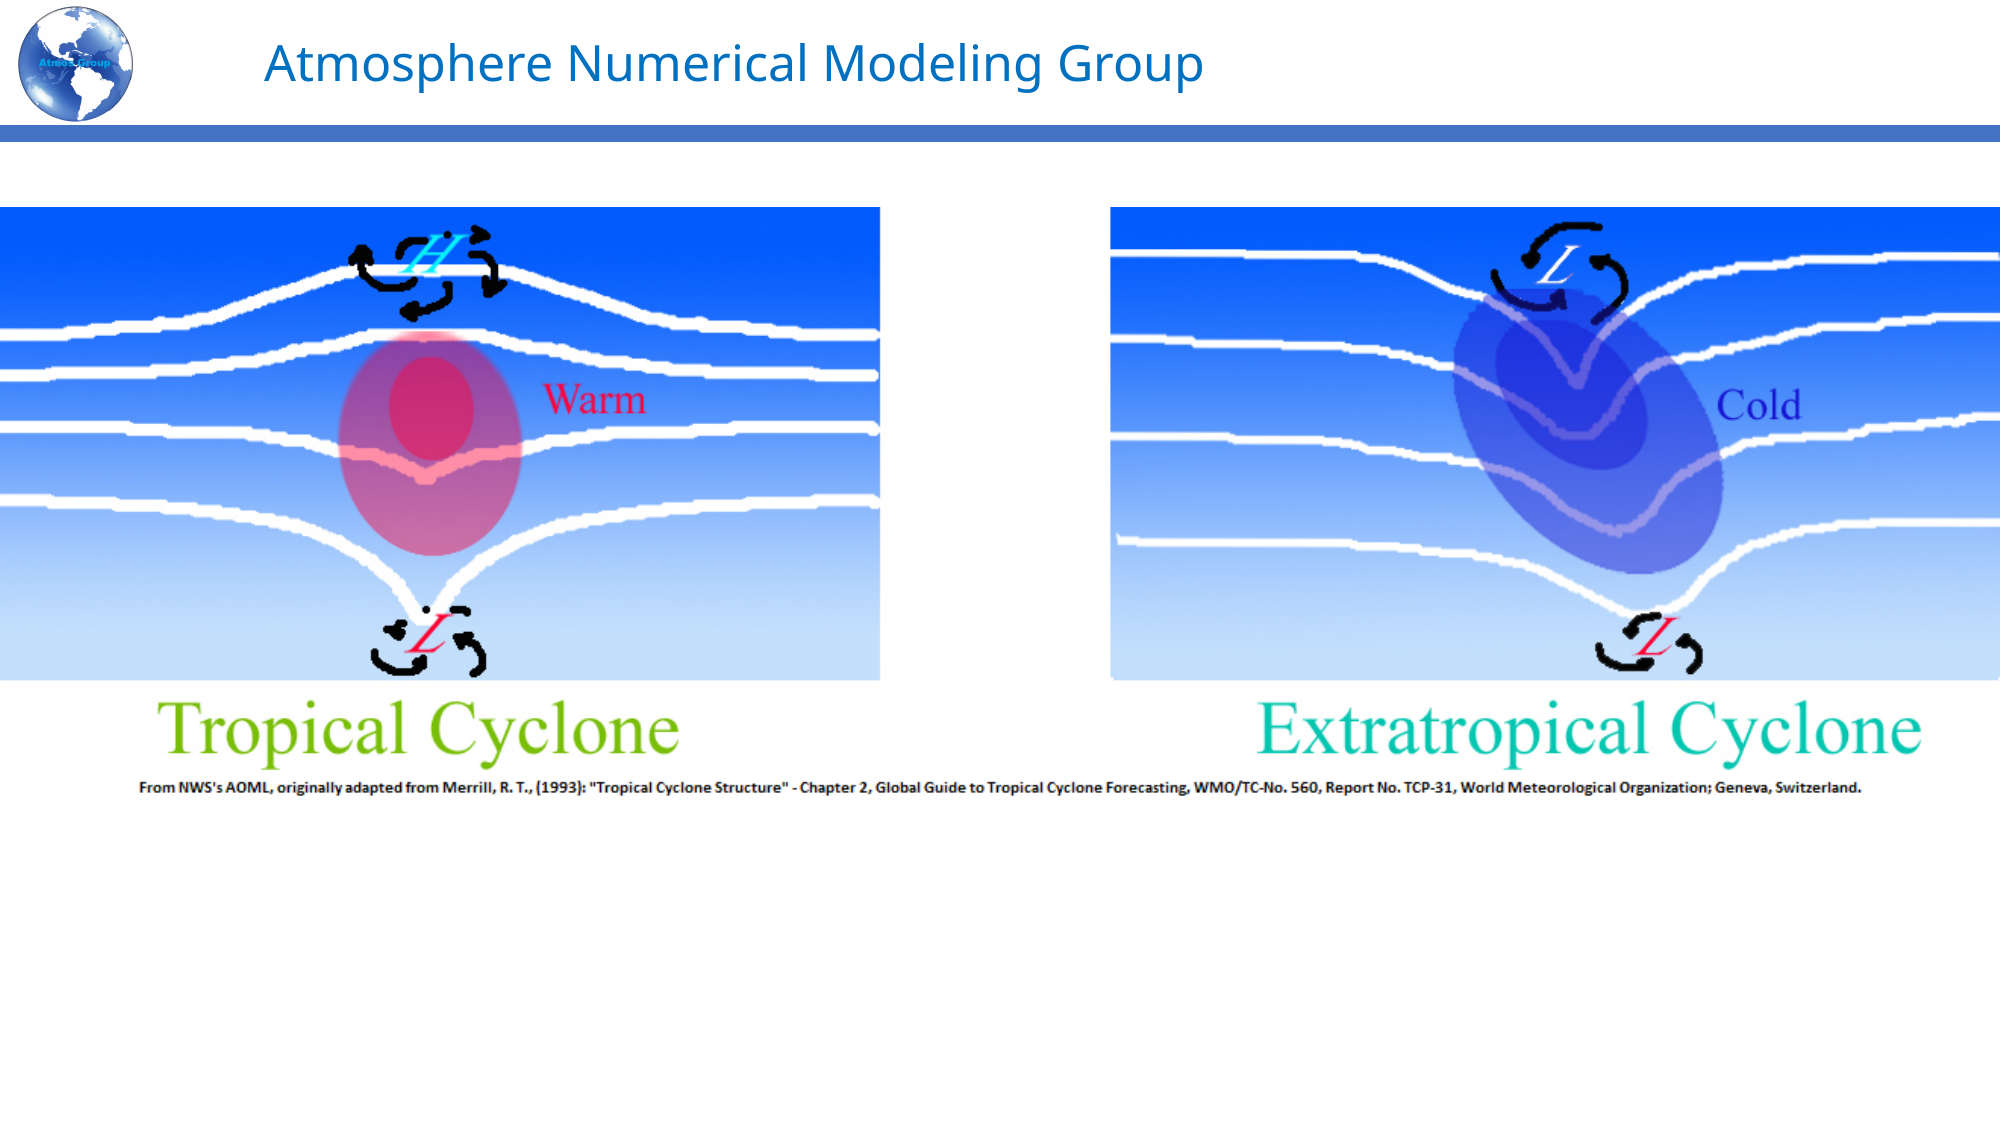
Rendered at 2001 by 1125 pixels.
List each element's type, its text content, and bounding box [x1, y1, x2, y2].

picture [15, 6, 136, 124]
picture [0, 207, 2000, 803]
text_box Atmosphere Numerical Modeling Group [249, 23, 1221, 99]
